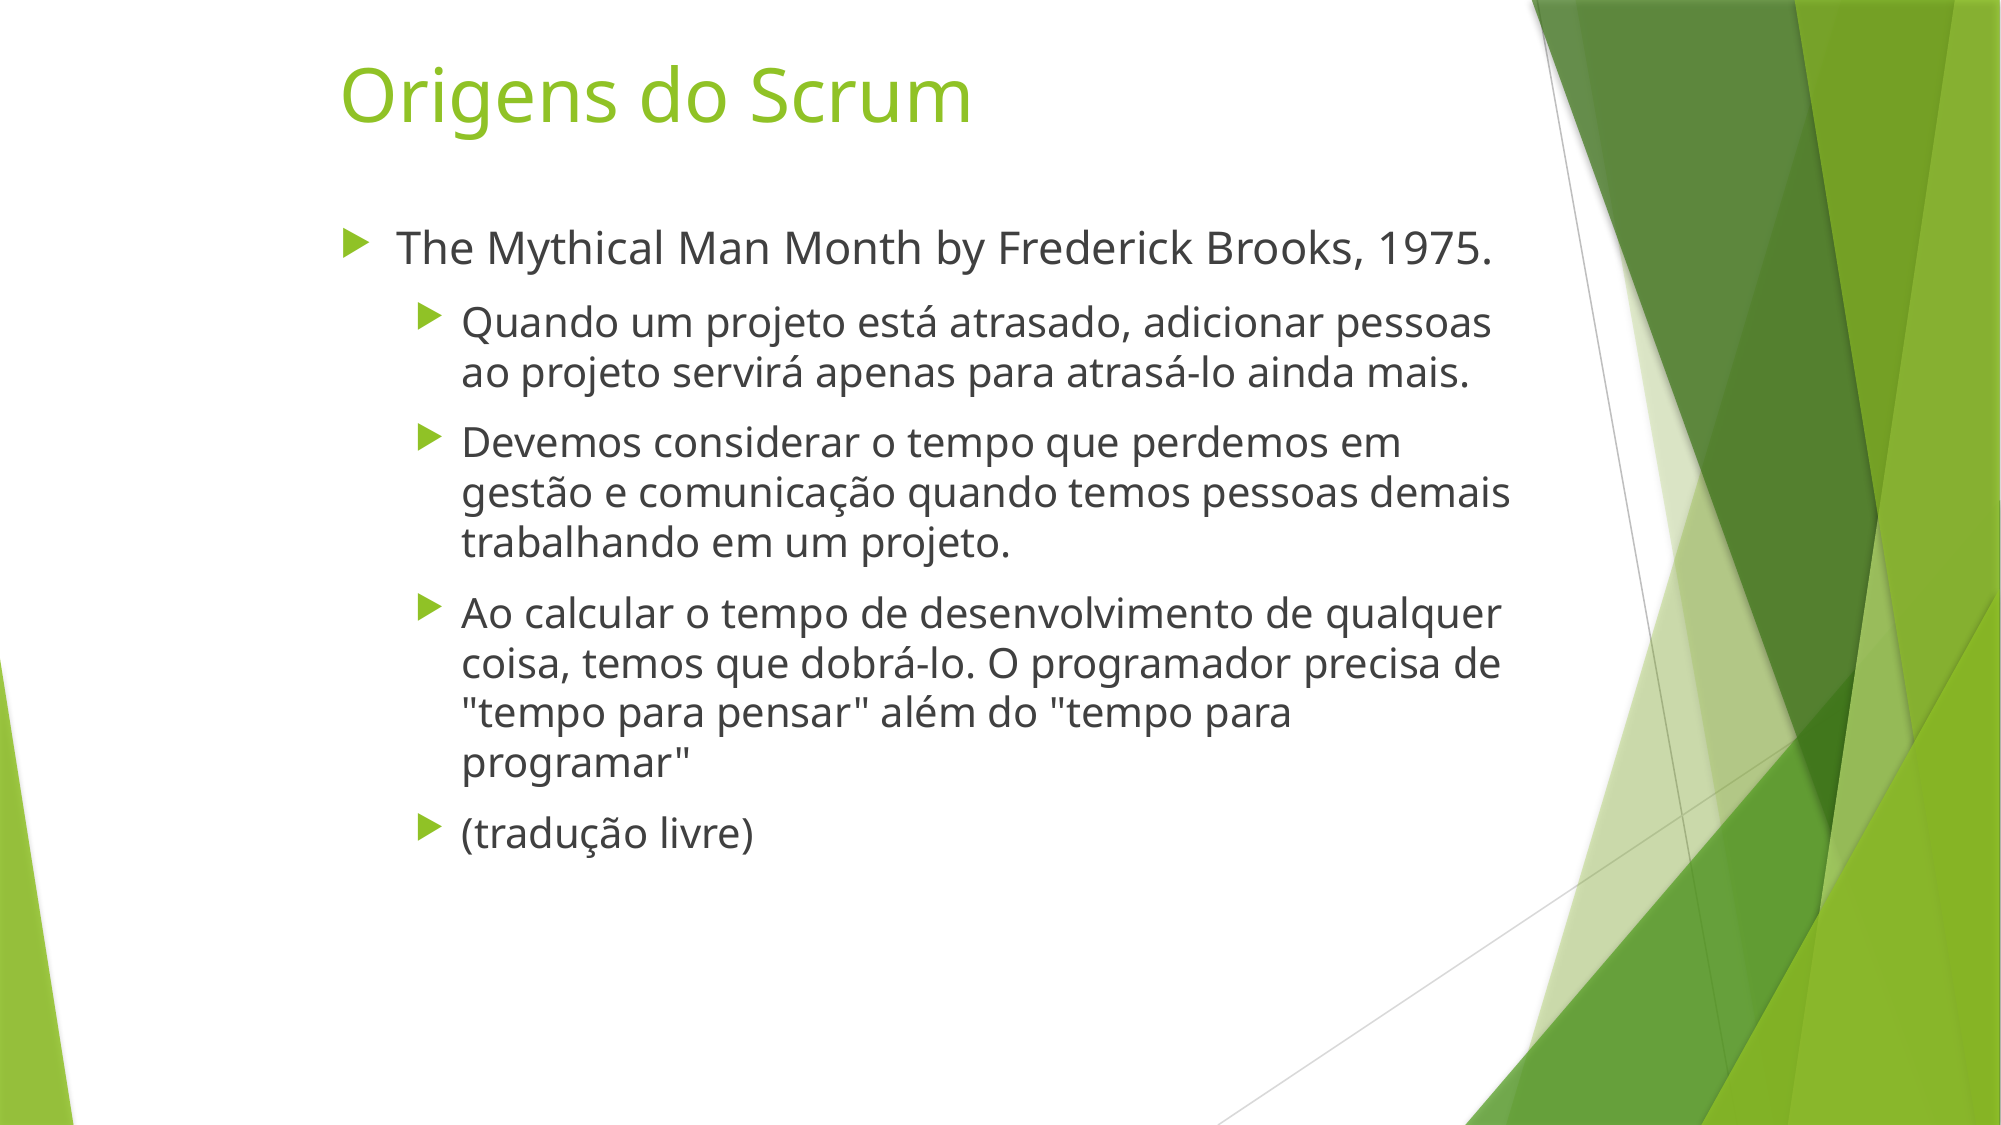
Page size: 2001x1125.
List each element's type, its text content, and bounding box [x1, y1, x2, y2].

title Origens do Scrum [324, 44, 1675, 233]
list The Mythical Man Month by Frederick Brooks, 1975. Quando um projeto está atrasado, adicionar pessoas ao projeto servirá apenas para atrasá-lo ainda mais. Devemos considerar o tempo que perdemos em gestão e comunicação quando temos pessoas demais trabalhando em um projeto. Ao calcular o tempo de desenvolvimento de qualquer coisa, temos que dobrá-lo. O programador precisa de "tempo para pensar" além do "tempo para programar" (tradução livre)‏ [324, 214, 1536, 957]
